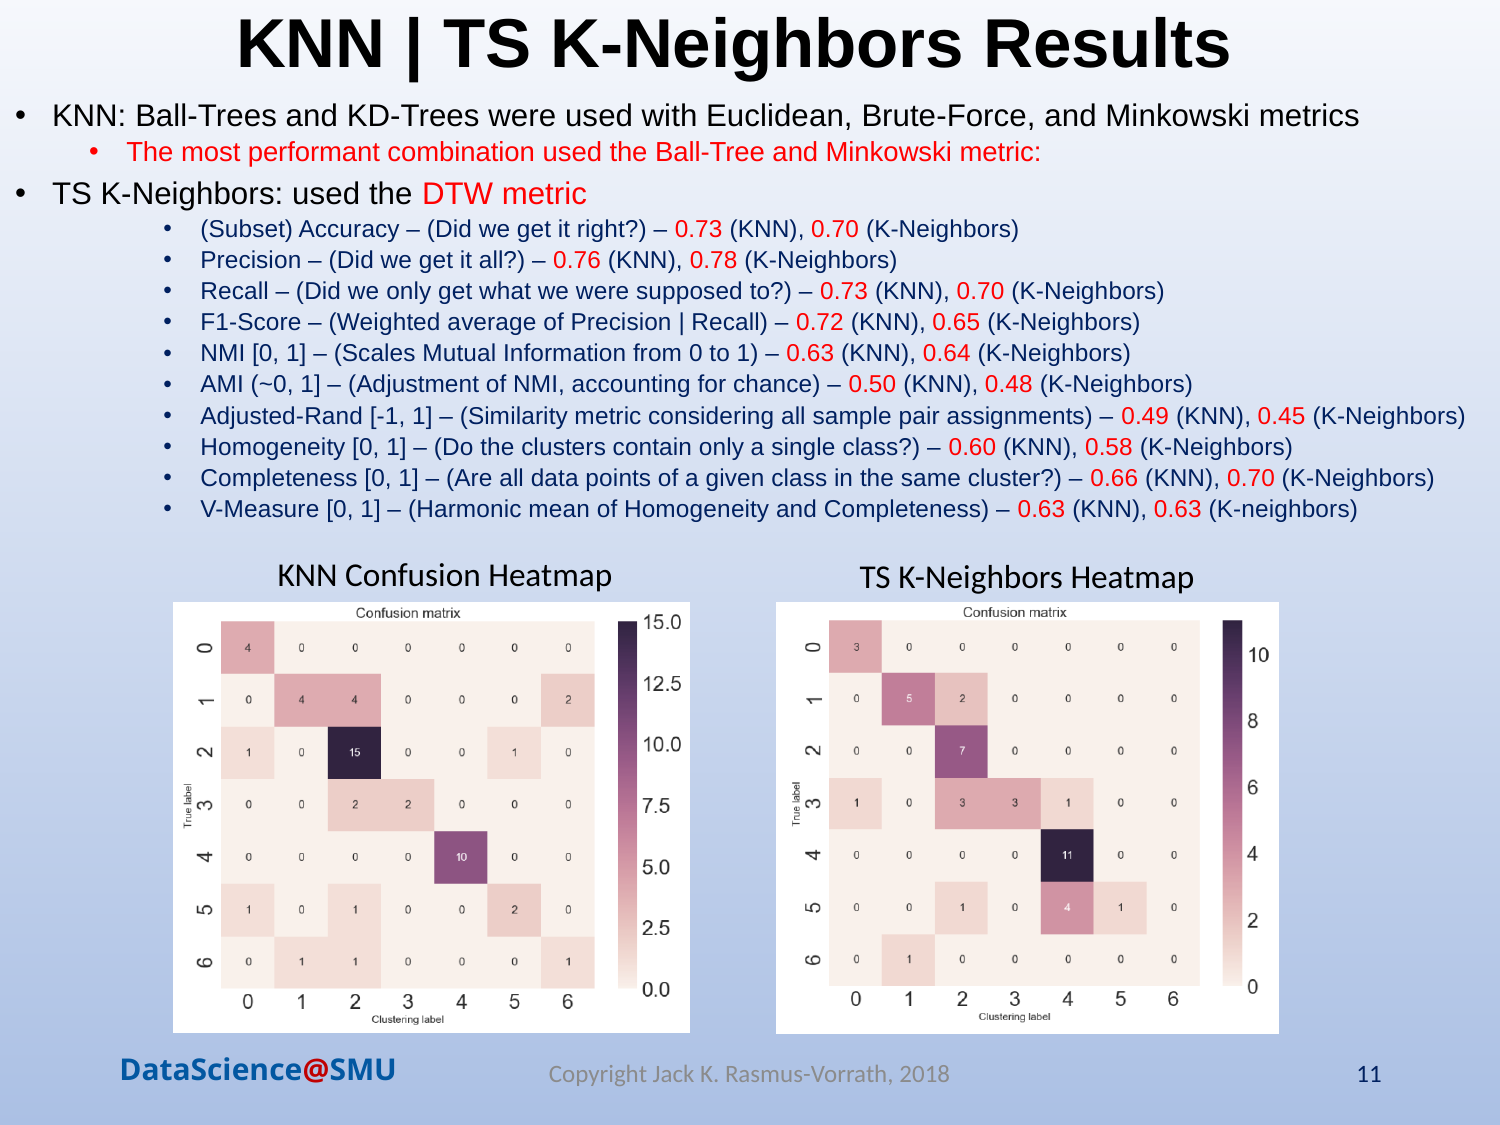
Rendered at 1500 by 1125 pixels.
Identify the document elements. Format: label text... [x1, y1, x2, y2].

picture [173, 601, 690, 1033]
text_box TS K-Neighbors Heatmap [844, 547, 1210, 602]
title KNN | TS K-Neighbors Results [72, 0, 1397, 91]
text_box KNN Confusion Heatmap [262, 546, 628, 601]
picture [776, 602, 1279, 1034]
list KNN: Ball-Trees and KD-Trees were used with Euclidean, Brute-Force, and Minkowski metrics The most performant combination used the Ball-Tree and Minkowski metric: TS K-Neighbors: used the DTW metric (Subset) Accuracy – (Did we get it right?) – 0.73 (KNN), 0.70 (K-Neighbors) Precision – (Did we get it all?) – 0.76 (KNN), 0.78 (K-Neighbors) Recall – (Did we only get what we were supposed to?) – 0.73 (KNN), 0.70 (K-Neighbors) F1-Score – (Weighted average of Precision | Recall) – 0.72 (KNN), 0.65 (K-Neighbors) NMI [0, 1] – (Scales Mutual Information from 0 to 1) – 0.63 (KNN), 0.64 (K-Neighbors) AMI (~0, 1] – (Adjustment of NMI, accounting for chance) – 0.50 (KNN), 0.48 (K-Neighbors) Adjusted-Rand [-1, 1] – (Similarity metric considering all sample pair assignments) – 0.49 (KNN), 0.45 (K-Neighbors) Homogeneity [0, 1] – (Do the clusters contain only a single class?) – 0.60 (KNN), 0.58 (K-Neighbors) Completeness [0, 1] – (Are all data points of a given class in the same cluster?) – 0.66 (KNN), 0.70 (K-Neighbors) V-Measure [0, 1] – (Harmonic mean of Homogeneity and Completeness) – 0.63 (KNN), 0.63 (K-neighbors) [0, 91, 1500, 548]
slide_number 11 [1059, 1042, 1397, 1103]
footer Copyright Jack K. Rasmus-Vorrath, 2018 [496, 1042, 1004, 1103]
